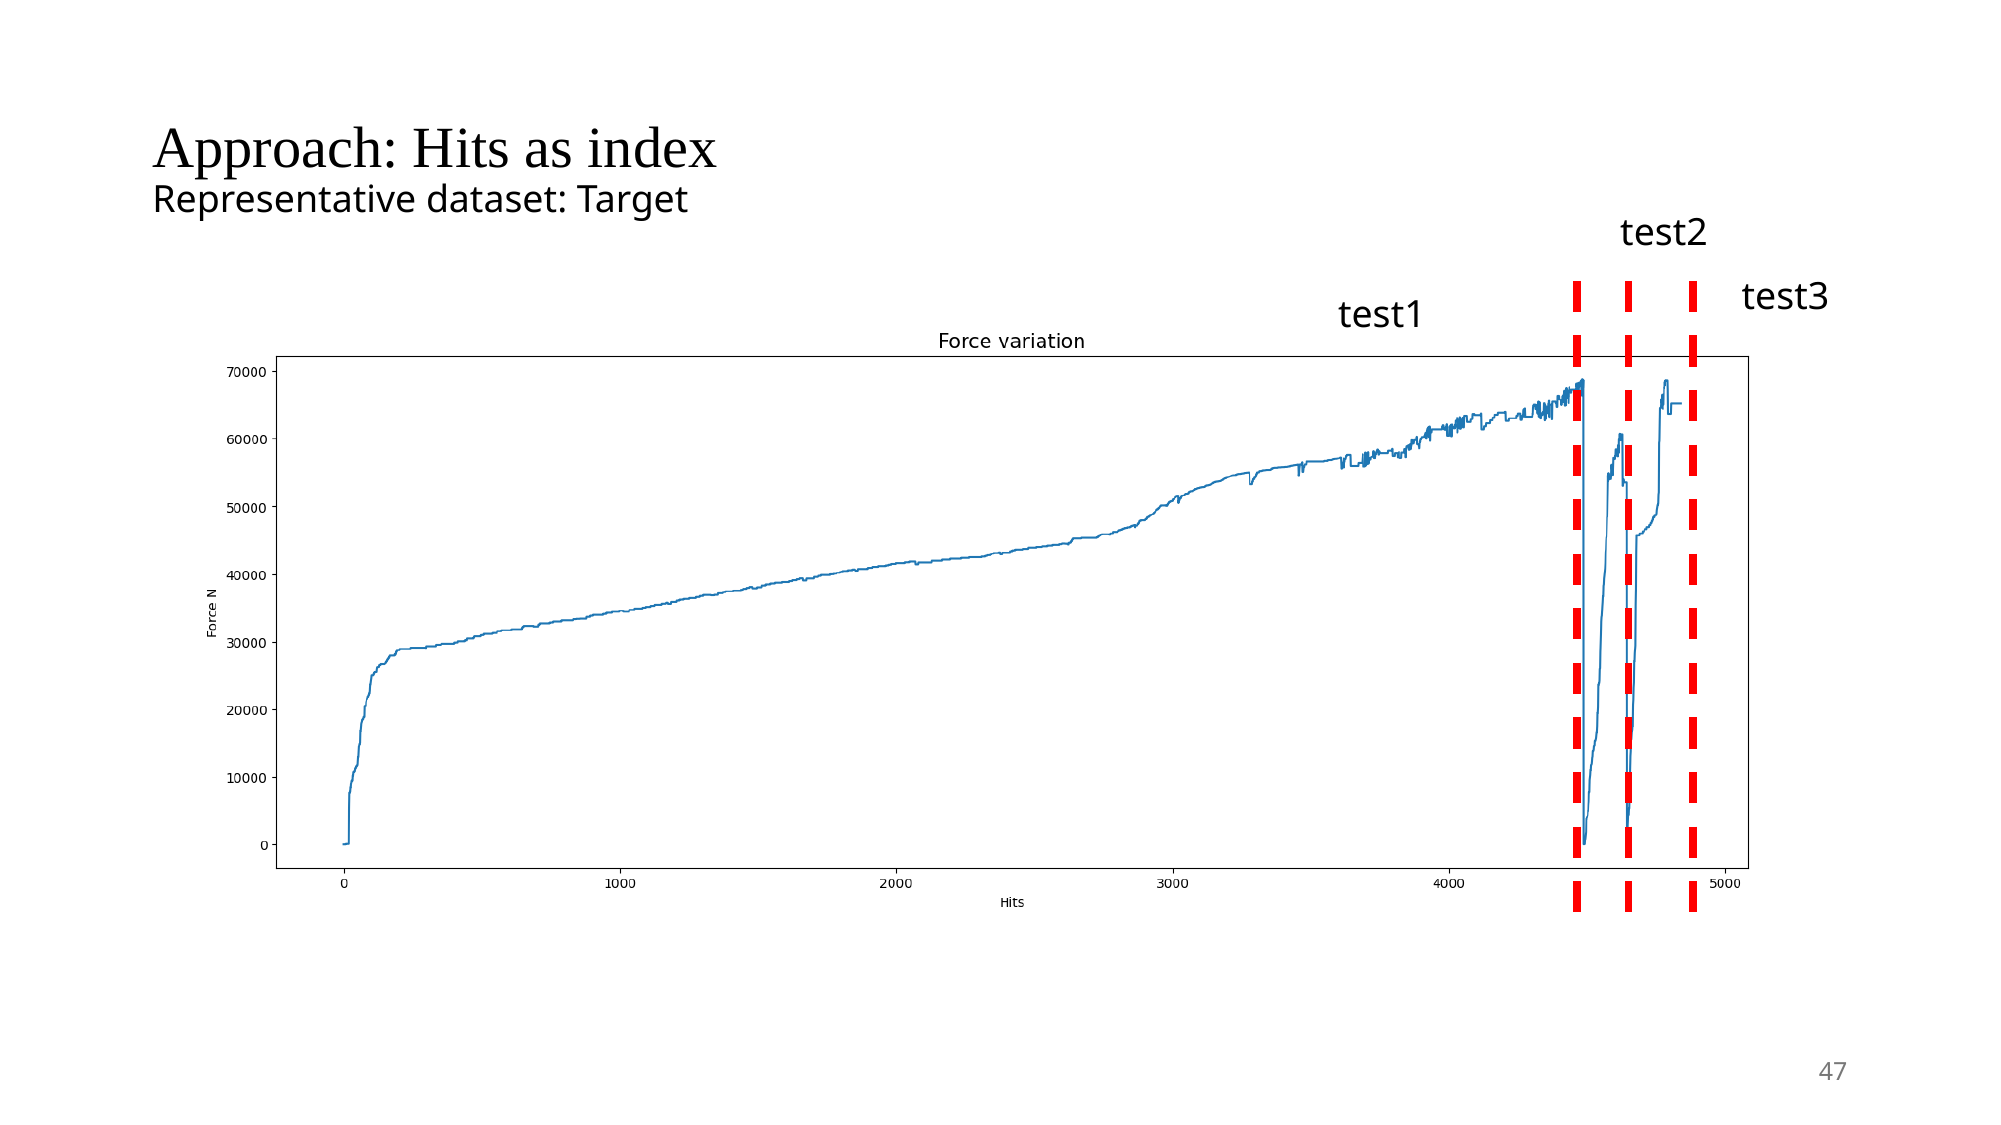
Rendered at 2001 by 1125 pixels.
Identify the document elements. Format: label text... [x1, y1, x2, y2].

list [1694, 323, 1758, 919]
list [197, 323, 1576, 919]
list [1578, 323, 1628, 919]
title Approach: Hits as index Representative dataset: Target [137, 59, 1863, 278]
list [1630, 323, 1692, 919]
slide_number 47 [1412, 1042, 1863, 1103]
text_box test2 [1605, 199, 1799, 260]
text_box test3 [1726, 264, 1920, 325]
text_box test1 [1323, 282, 1516, 323]
